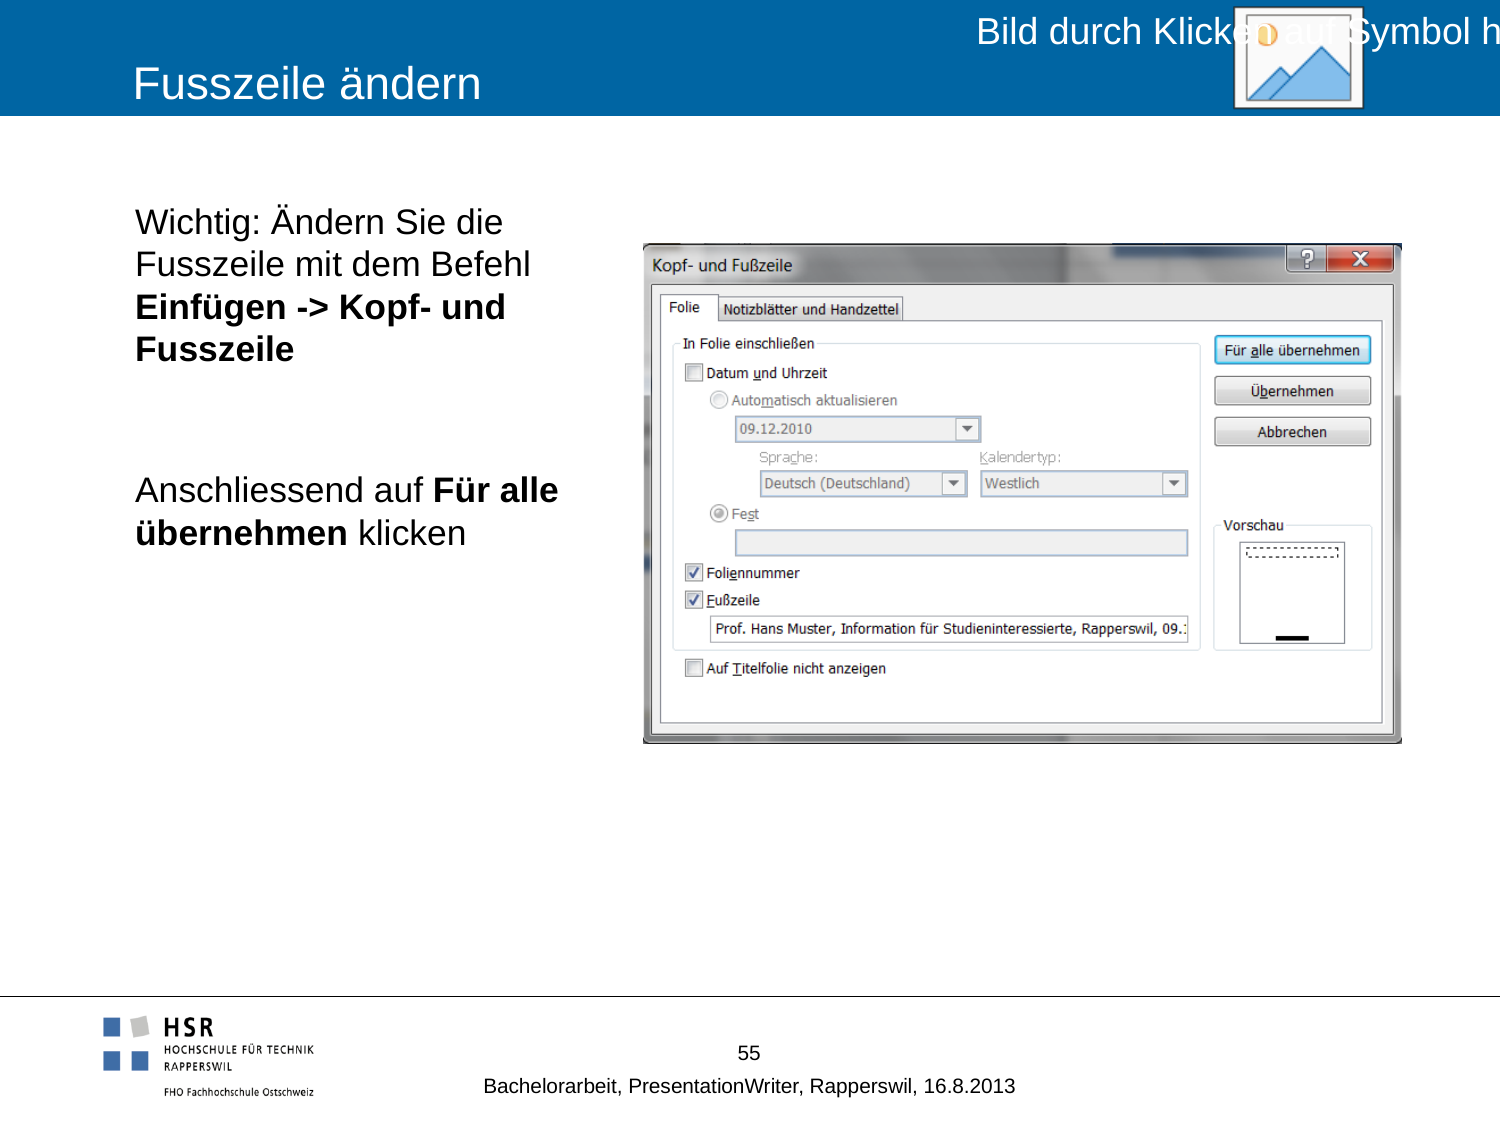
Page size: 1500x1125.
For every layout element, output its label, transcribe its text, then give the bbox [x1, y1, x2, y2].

text_box Wichtig: Ändern Sie die Fusszeile mit dem Befehl Einfügen -> Kopf- und Fusszeile Anschliessend auf Für alle übernehmen klicken [76, 191, 609, 983]
title Fusszeile ändern [0, 0, 1095, 116]
picture [60, 1001, 327, 1111]
picture [1097, 0, 1500, 117]
footer Bachelorarbeit, PresentationWriter, Rapperswil, 16.8.2013 [412, 1064, 1087, 1106]
slide_number 55 [413, 1042, 1085, 1062]
picture [643, 243, 1402, 744]
